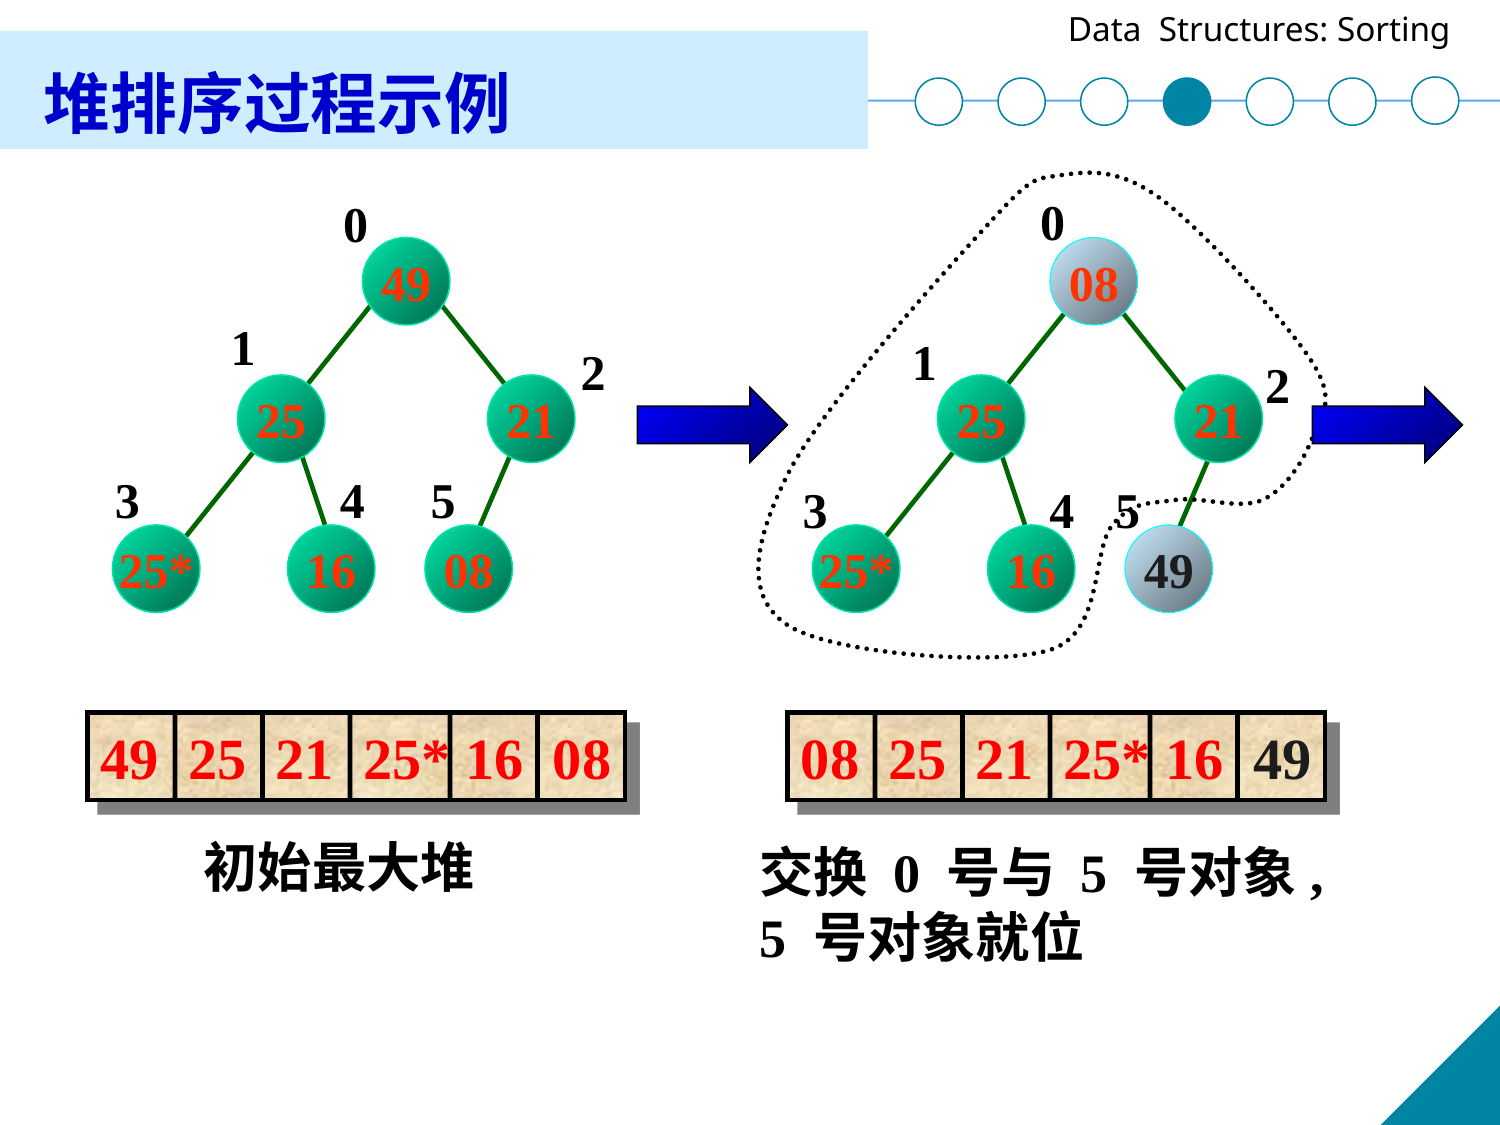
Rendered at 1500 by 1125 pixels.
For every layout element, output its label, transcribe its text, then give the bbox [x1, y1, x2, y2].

text_box 49 [362, 237, 450, 325]
text_box 49 [1124, 524, 1213, 613]
text_box 08 25 21 25* 16 49 [1051, 712, 1237, 800]
text_box 08 25 21 25* 16 49 [1238, 712, 1325, 800]
text_box 08 [424, 525, 513, 613]
text_box 49 25 21 25* 16 08 [451, 712, 537, 800]
text_box 49 25 21 25* 16 08 [538, 712, 625, 800]
text_box 0 [328, 185, 384, 261]
text_box 49 25 21 25* 16 08 [263, 712, 450, 800]
text_box 4 [325, 460, 380, 536]
text_box 16 [287, 525, 375, 613]
text_box 08 25 21 25* 16 49 [963, 712, 1050, 800]
text_box [1328, 78, 1376, 126]
text_box 堆排序过程示例 [29, 42, 928, 149]
text_box 21 [487, 374, 575, 463]
text_box 1 [215, 308, 271, 383]
text_box [915, 78, 963, 126]
text_box 25 [237, 374, 325, 463]
text_box 08 25 21 25* 16 49 [787, 712, 962, 800]
text_box 25* [112, 524, 200, 613]
text_box 初始最大堆 [188, 825, 490, 906]
text_box 3 [100, 460, 155, 536]
text_box [1080, 78, 1128, 126]
text_box [637, 387, 788, 463]
text_box [998, 78, 1046, 126]
text_box [758, 172, 1326, 658]
text_box 5 [415, 460, 471, 536]
text_box [1411, 77, 1459, 125]
text_box [1246, 78, 1294, 126]
text_box 5 [1104, 503, 1155, 546]
text_box 交换 0 号与 5 号对象, 5 号对象就位 [744, 831, 1339, 977]
text_box [1312, 387, 1463, 463]
text_box 2 [565, 333, 621, 408]
text_box [1163, 78, 1211, 126]
text_box 49 25 21 25* 16 08 [87, 712, 262, 800]
